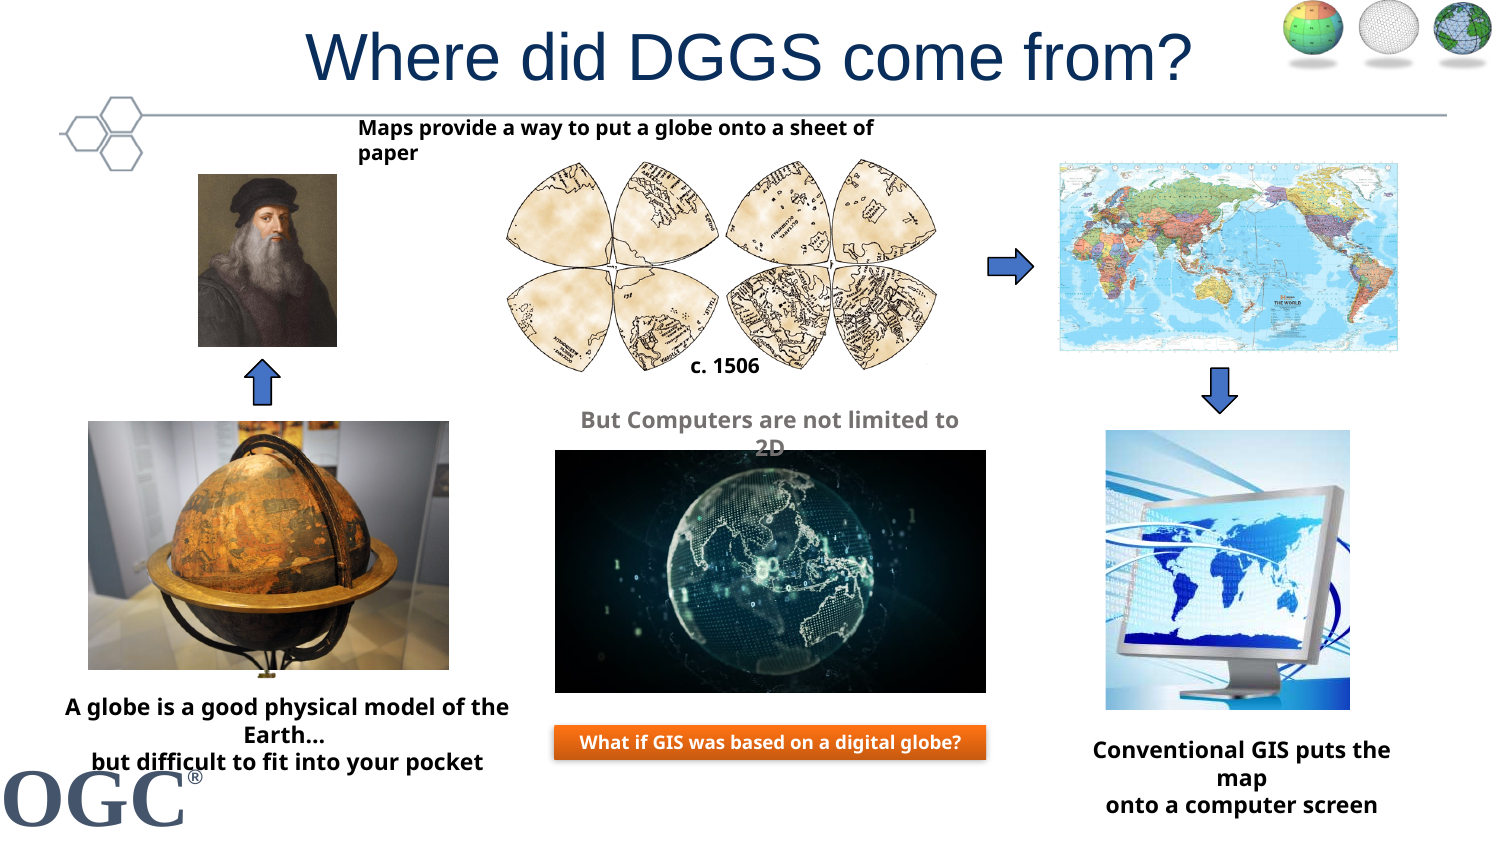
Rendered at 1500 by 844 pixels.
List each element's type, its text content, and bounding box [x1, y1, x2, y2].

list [500, 154, 947, 380]
text_box [1202, 368, 1238, 414]
text_box [244, 359, 281, 405]
picture [198, 174, 337, 348]
text_box A globe is a good physical model of the Earth… but difficult to fit into your pocket [12, 687, 563, 755]
picture [1105, 430, 1351, 710]
text_box But Computers are not limited to 2D [560, 400, 980, 440]
text_box Conventional GIS puts the map onto a computer screen [1058, 729, 1425, 797]
text_box What if GIS was based on a digital globe? [554, 725, 987, 760]
picture [88, 421, 449, 681]
title Where did DGGS come from? [38, 16, 1463, 102]
picture [555, 450, 986, 693]
picture [1281, 0, 1492, 75]
text_box [988, 248, 1034, 285]
text_box Maps provide a way to put a globe onto a sheet of paper [346, 109, 931, 146]
picture [59, 102, 1447, 354]
